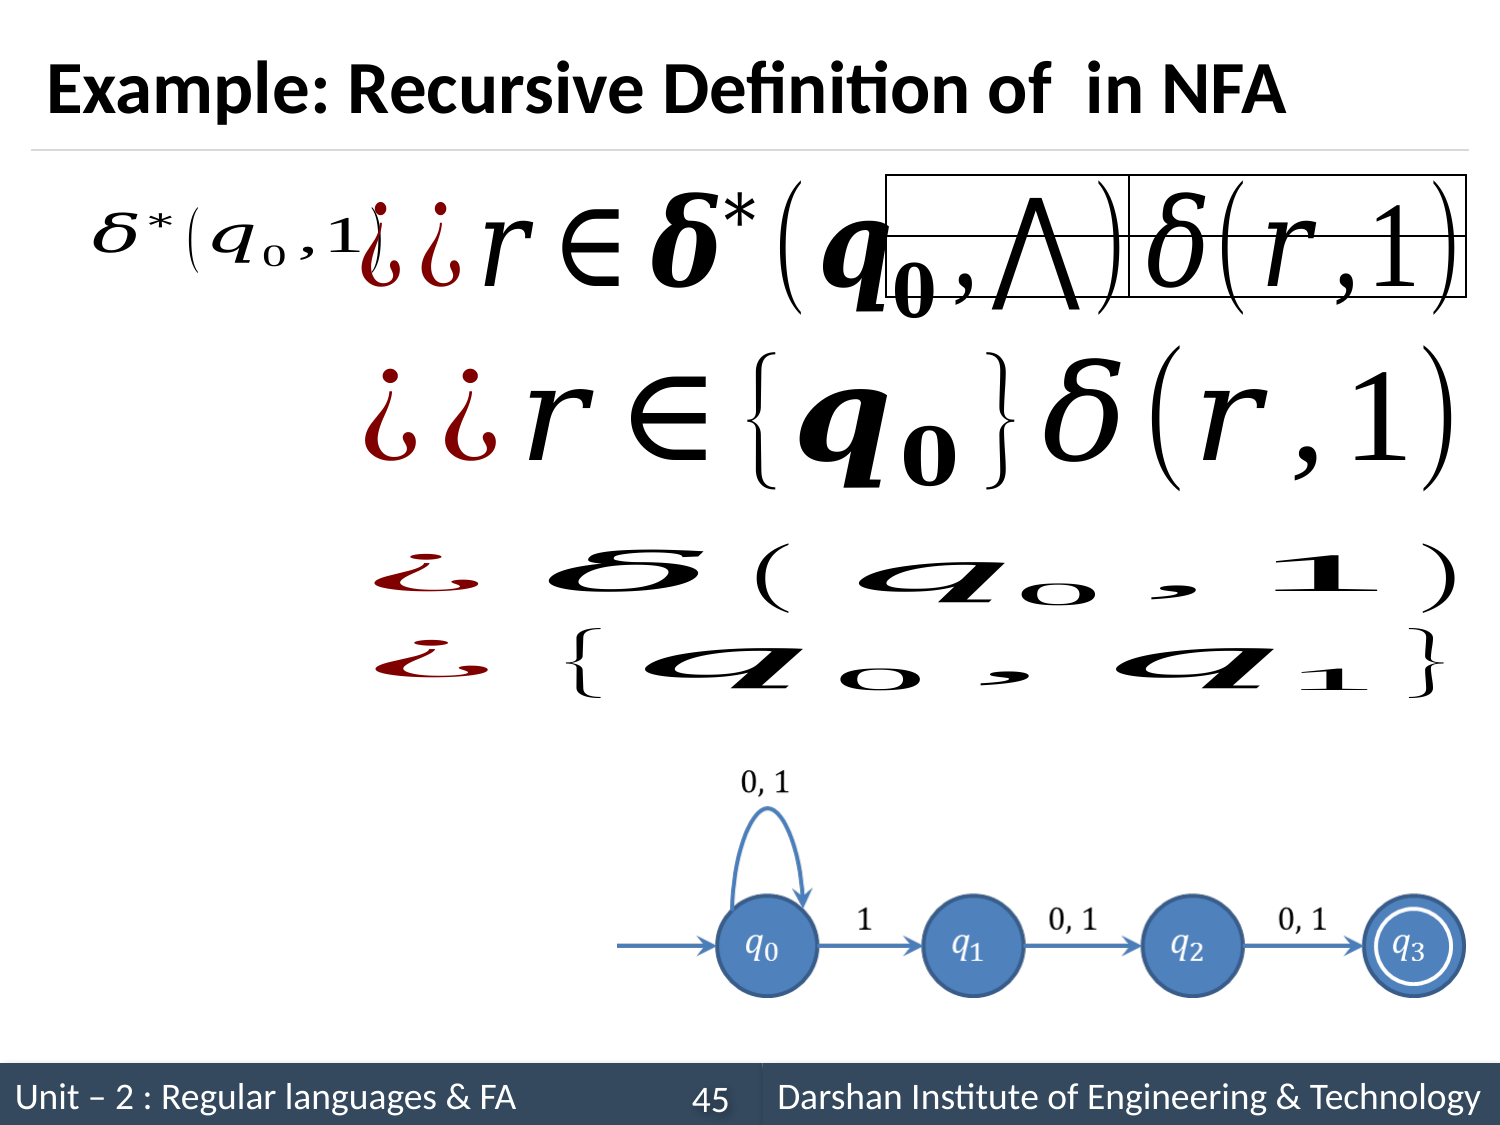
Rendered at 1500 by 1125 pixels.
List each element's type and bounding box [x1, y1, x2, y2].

picture [615, 749, 1467, 999]
